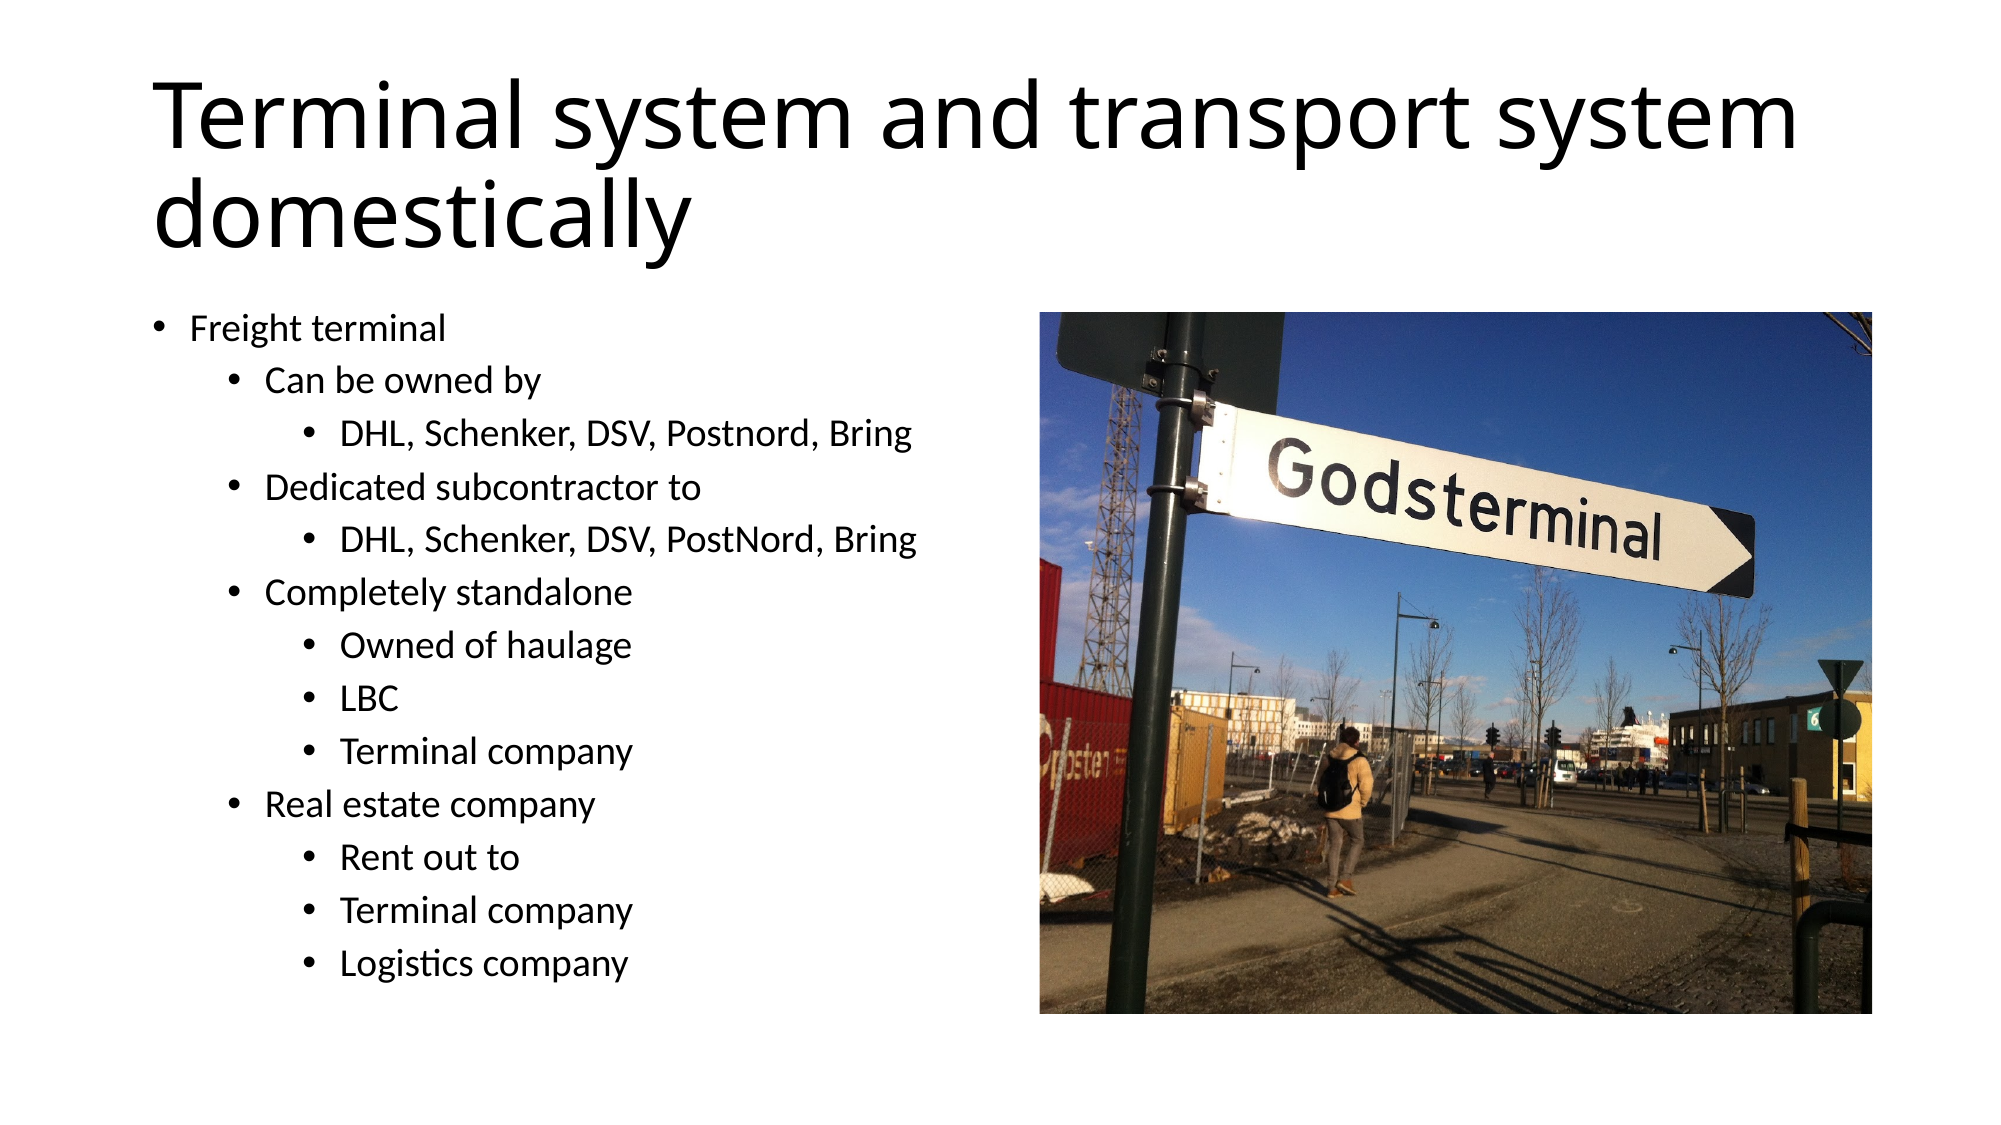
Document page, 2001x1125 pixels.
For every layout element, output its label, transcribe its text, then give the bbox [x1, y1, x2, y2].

title Terminal system and transport system domestically [137, 59, 1863, 278]
list Freight terminal Can be owned by DHL, Schenker, DSV, Postnord, Bring Dedicated subcontractor to DHL, Schenker, DSV, PostNord, Bring Completely standalone Owned of haulage LBC Terminal company Real estate company Rent out to Terminal company Logistics company [137, 299, 961, 1014]
picture [1039, 312, 1873, 1014]
